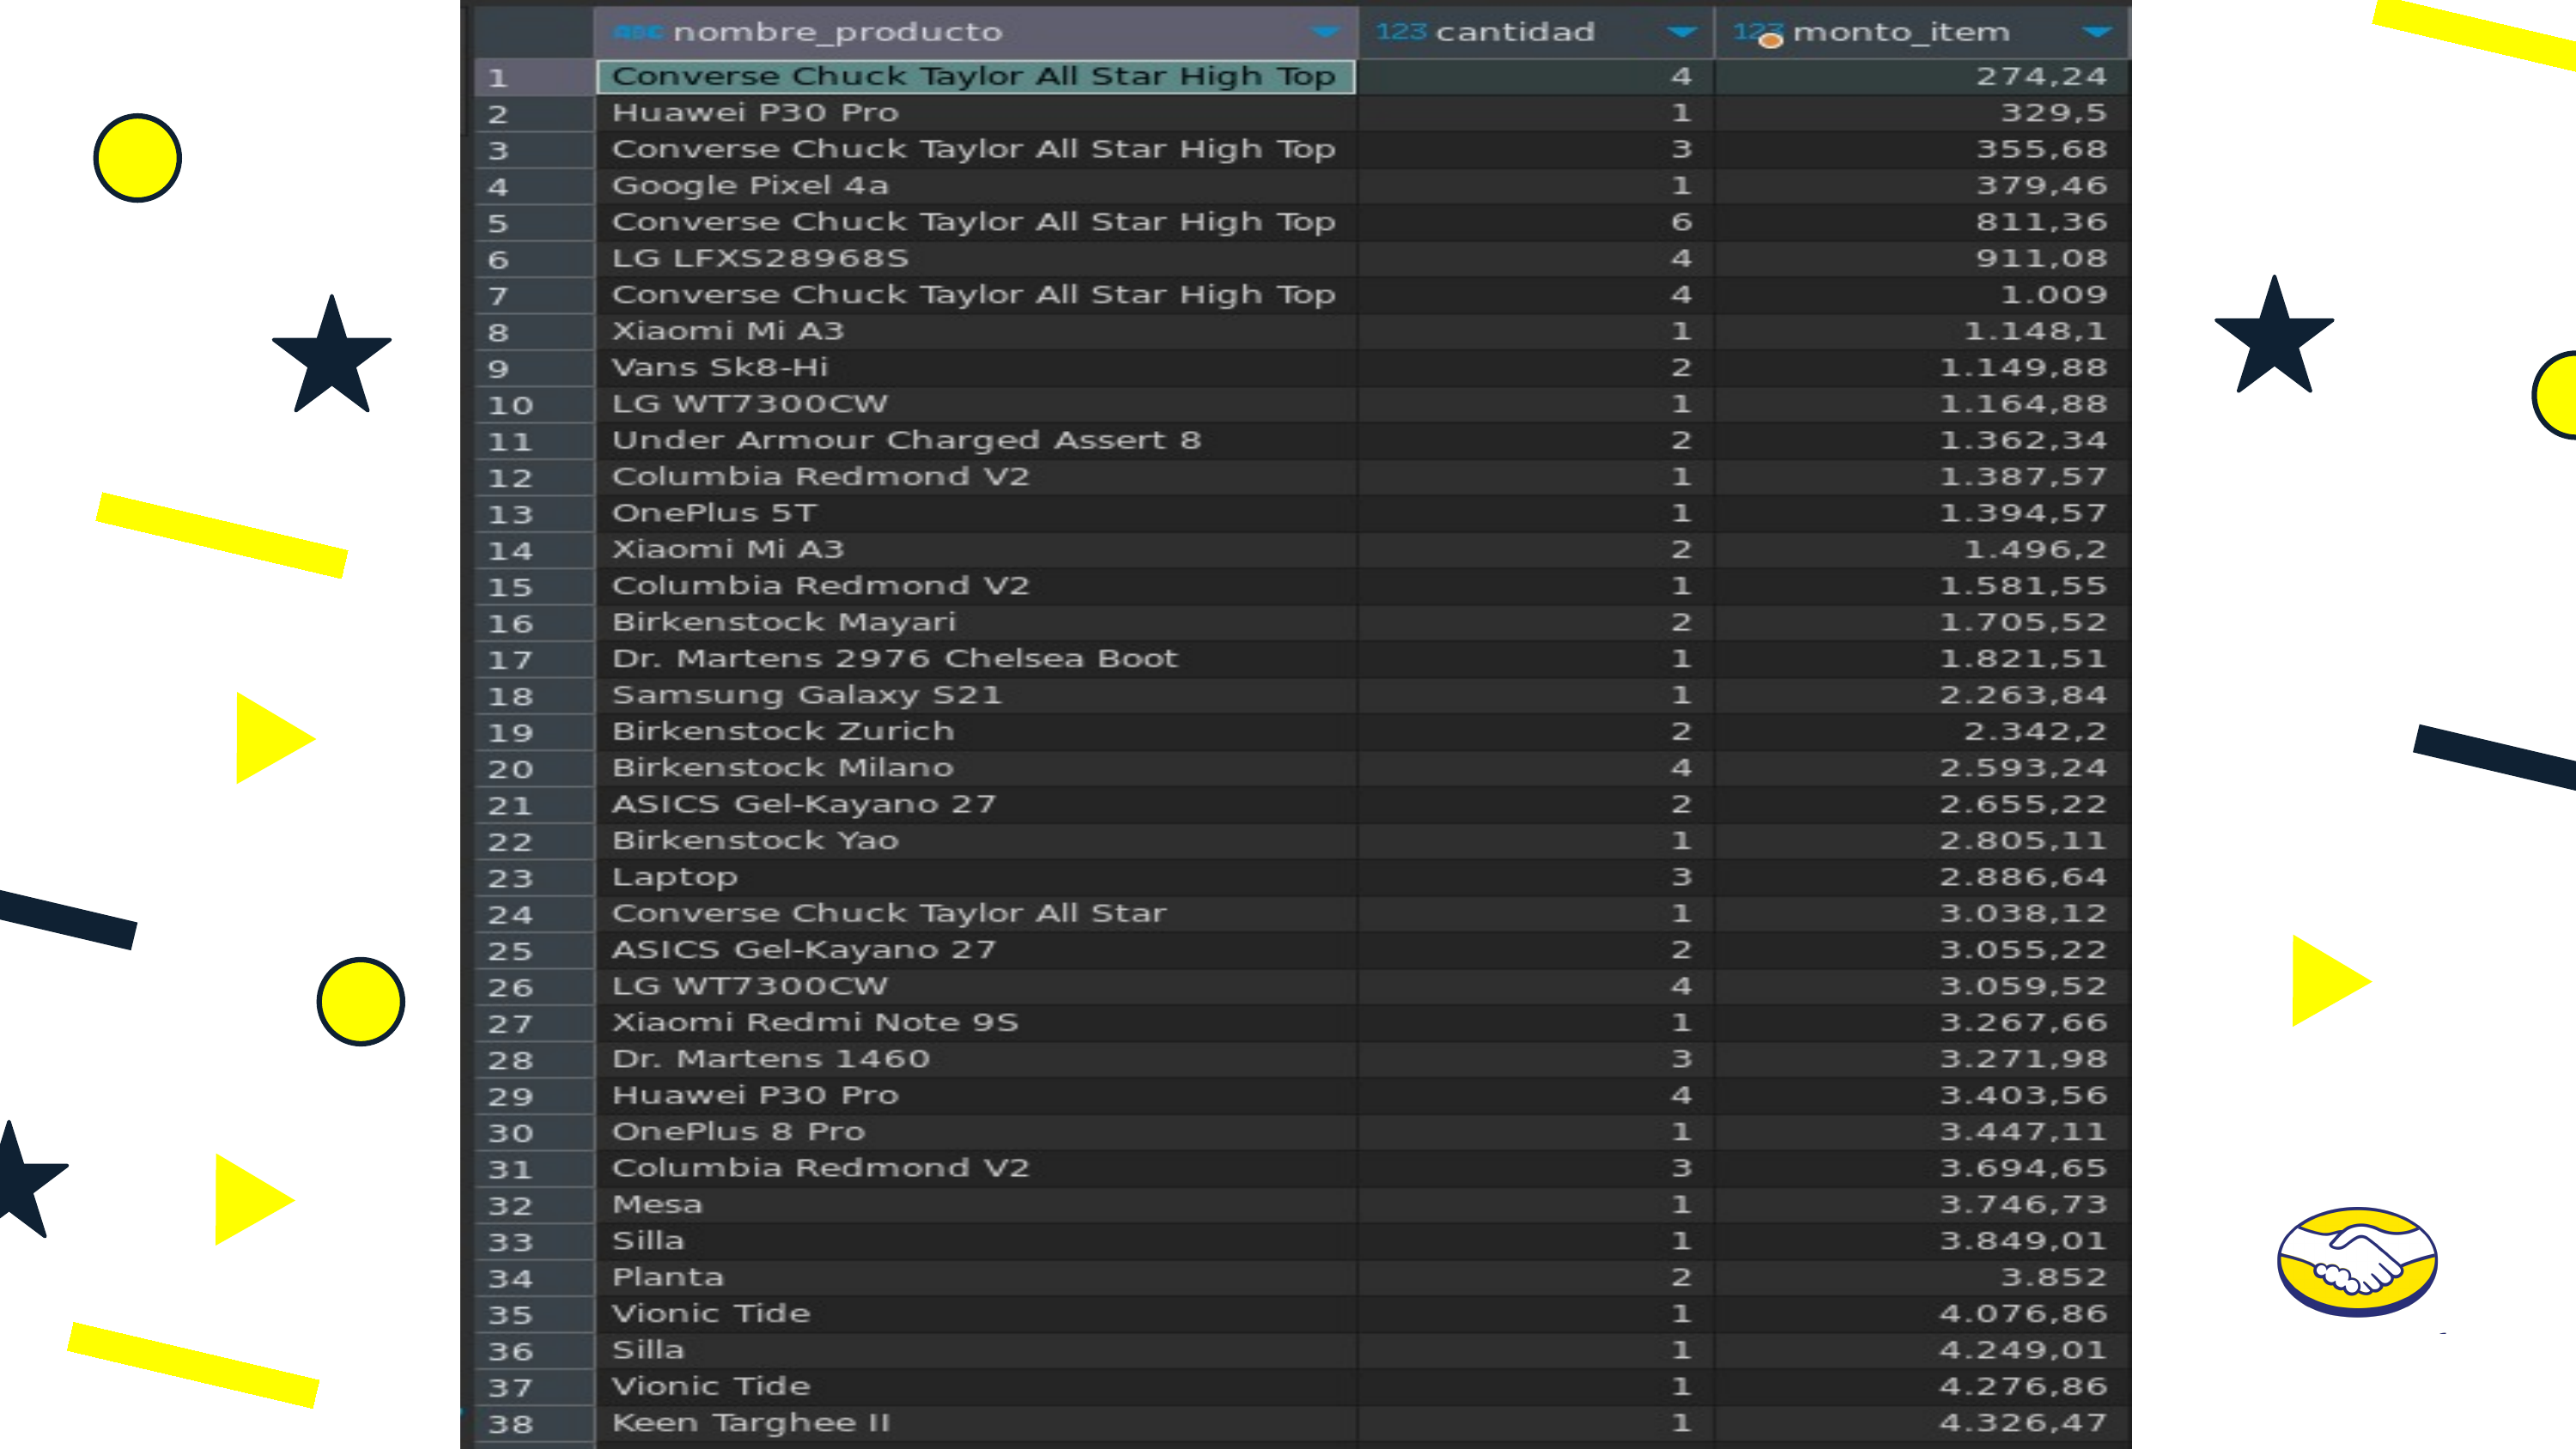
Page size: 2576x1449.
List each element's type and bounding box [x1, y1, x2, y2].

picture [460, 0, 2132, 1449]
text_box [95, 492, 349, 579]
text_box [67, 1322, 319, 1409]
text_box [236, 691, 317, 785]
text_box [2293, 934, 2372, 1028]
picture [2231, 1206, 2483, 1335]
text_box [216, 1153, 295, 1246]
text_box [0, 889, 138, 951]
text_box [271, 294, 392, 413]
text_box [2534, 353, 2576, 438]
text_box [2413, 724, 2576, 791]
text_box [2215, 274, 2335, 393]
text_box [95, 116, 179, 201]
text_box [2372, 0, 2576, 72]
text_box [319, 959, 403, 1045]
text_box [0, 1119, 70, 1239]
